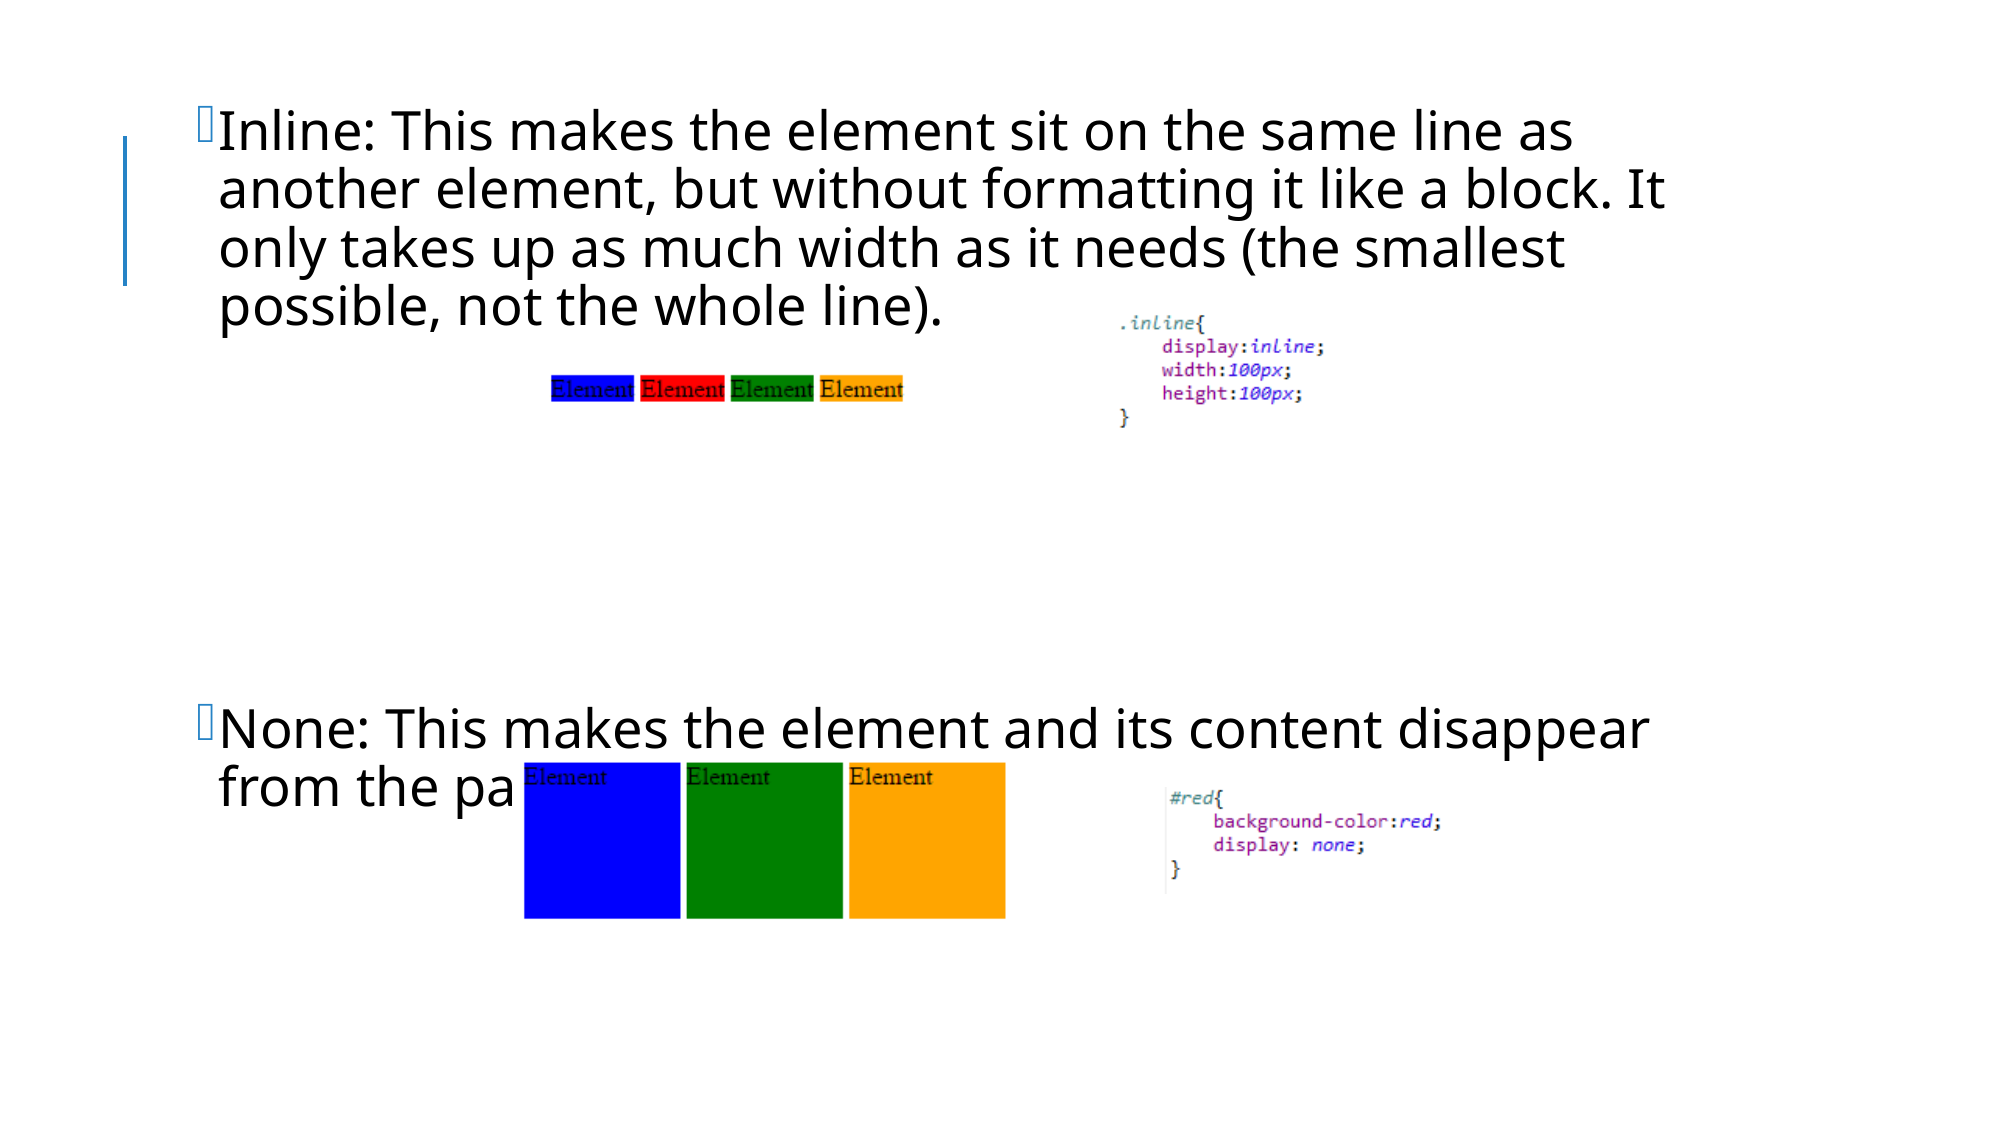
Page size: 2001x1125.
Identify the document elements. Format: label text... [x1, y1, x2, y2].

picture [1116, 312, 1340, 442]
picture [512, 753, 1028, 928]
list Inline: This makes the element sit on the same line as another element, but without formatting it like a block. It only takes up as much width as it needs (the smallest possible, not the whole line). None: This makes the element and its content disappear from the page entirely! [168, 95, 1763, 1035]
picture [539, 360, 917, 422]
picture [1163, 787, 1456, 894]
